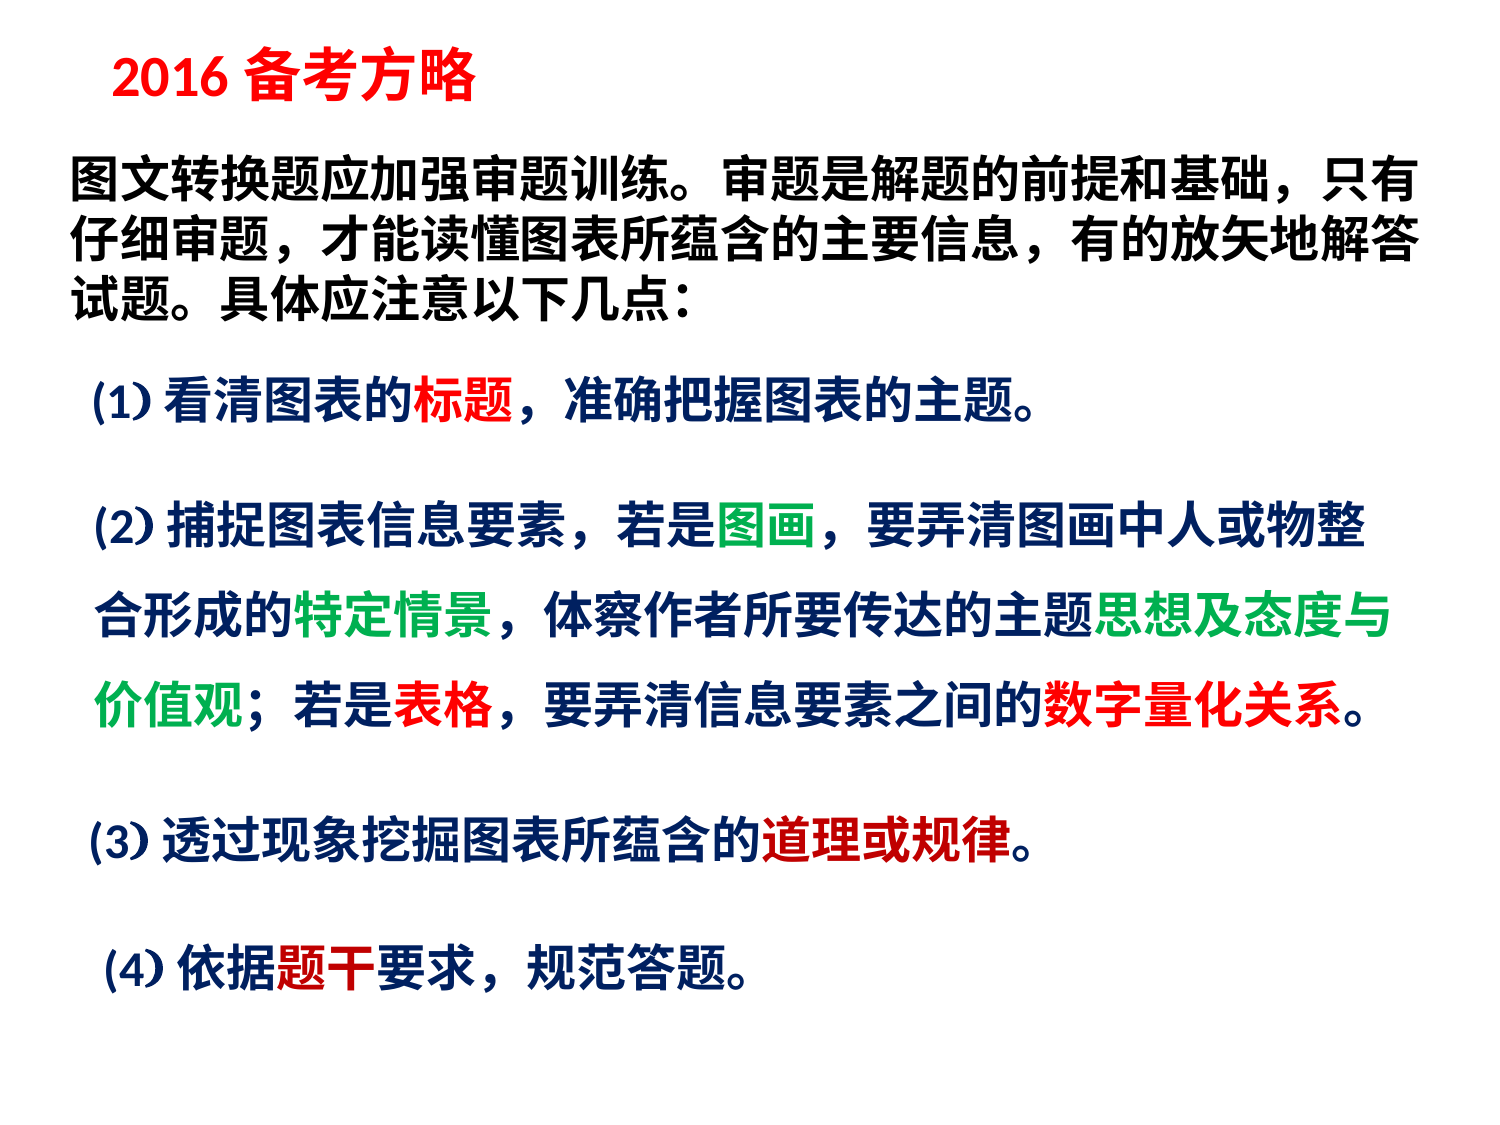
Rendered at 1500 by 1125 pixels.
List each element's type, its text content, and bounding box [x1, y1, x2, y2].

text_box (2)捕捉图表信息要素，若是图画，要弄清图画中人或物整合形成的特定情景，体察作者所要传达的主题思想及态度与价值观；若是表格，要弄清信息要素之间的数字量化关系。 [79, 456, 1420, 741]
text_box (4)依据题干要求，规范答题。 [89, 928, 791, 1004]
list 图文转换题应加强审题训练。审题是解题的前提和基础，只有仔细审题，才能读懂图表所蕴含的主要信息，有的放矢地解答试题。具体应注意以下几点： [54, 139, 1449, 398]
text_box (3)透过现象挖掘图表所蕴含的道理或规律。 [74, 801, 1076, 876]
text_box (1)看清图表的标题，准确把握图表的主题。 [76, 361, 1079, 437]
text_box 2016备考方略 [96, 30, 491, 116]
